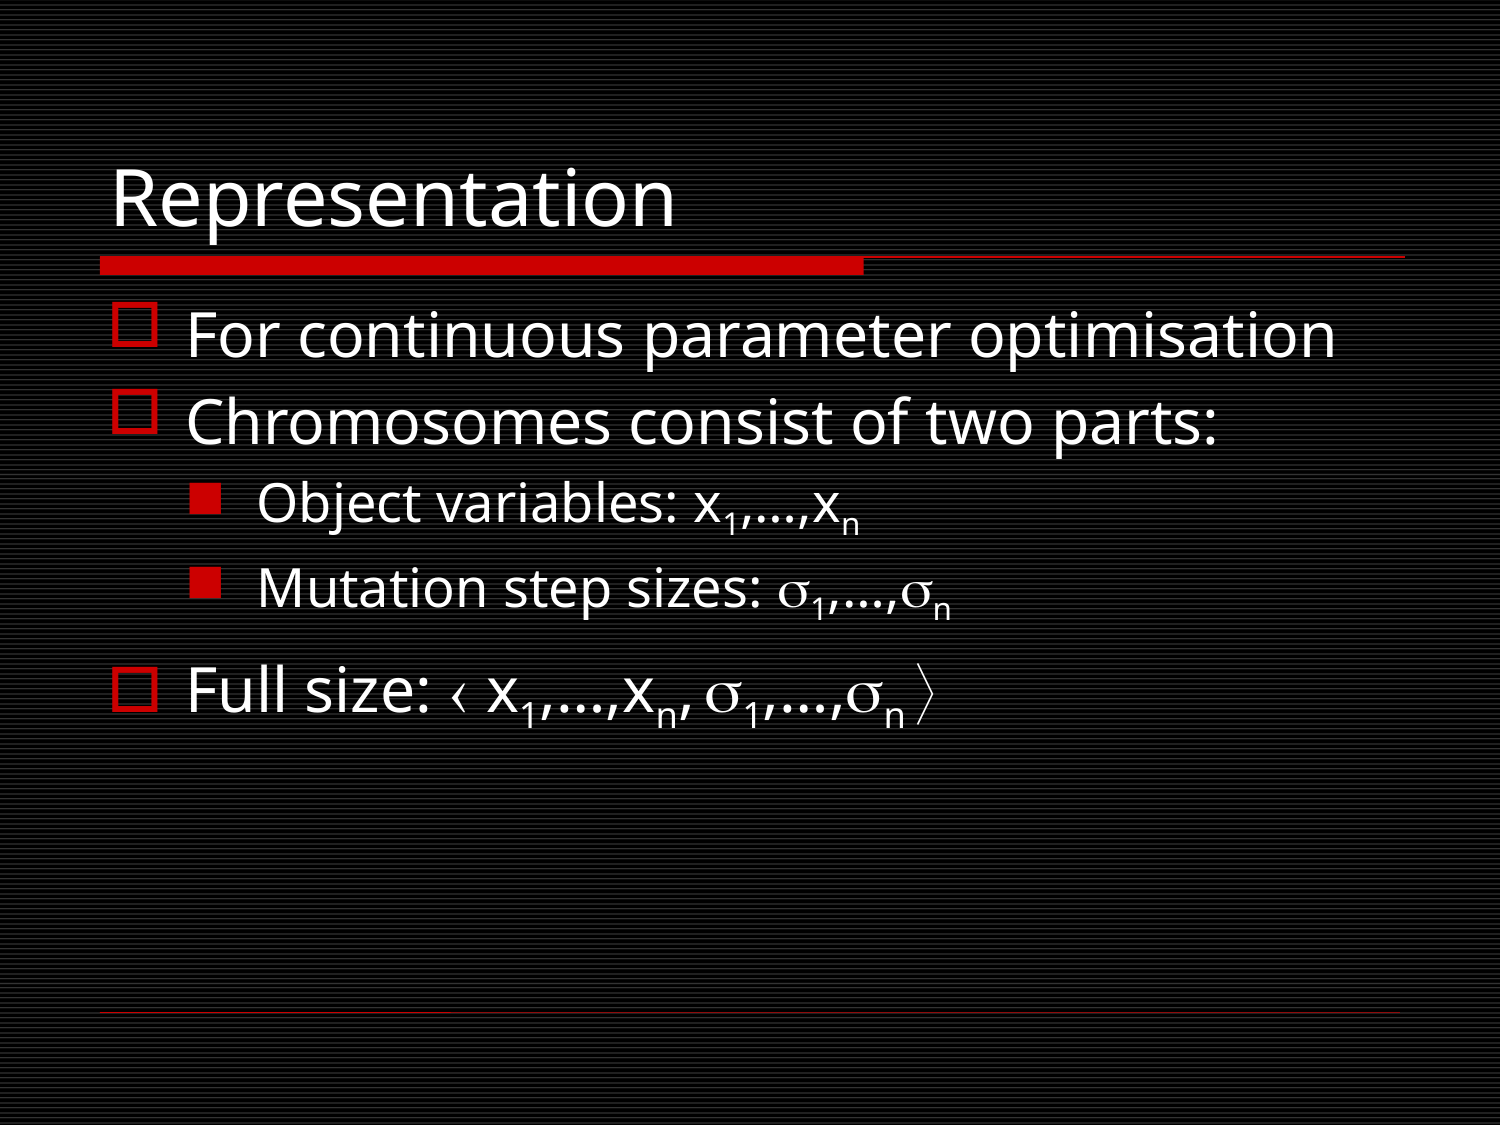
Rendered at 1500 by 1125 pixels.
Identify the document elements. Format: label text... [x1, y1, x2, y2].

list For continuous parameter optimisation Chromosomes consist of two parts: Object variables: x1,…,xn Mutation step sizes: 1,…,n Full size:  x1,…,xn, 1,…,n  [92, 287, 1406, 988]
picture [0, 0, 1500, 1125]
title Representation [94, 50, 1407, 250]
